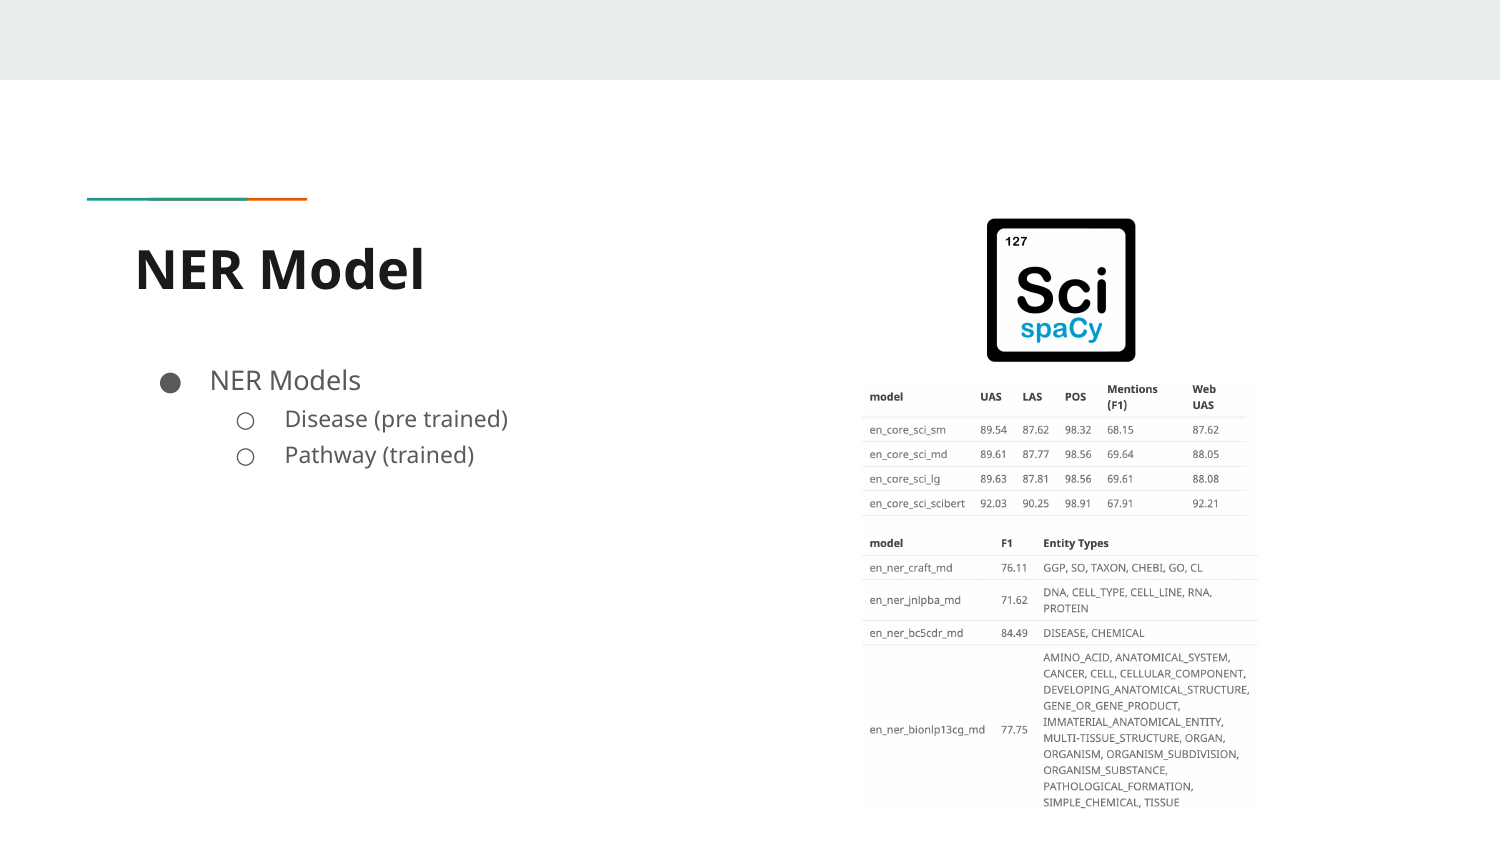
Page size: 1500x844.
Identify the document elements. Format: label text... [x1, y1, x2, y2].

picture [861, 379, 1260, 811]
title NER Model [119, 216, 618, 341]
list NER Models Disease (pre trained) Pathway (trained) [119, 341, 776, 712]
picture [984, 216, 1137, 364]
